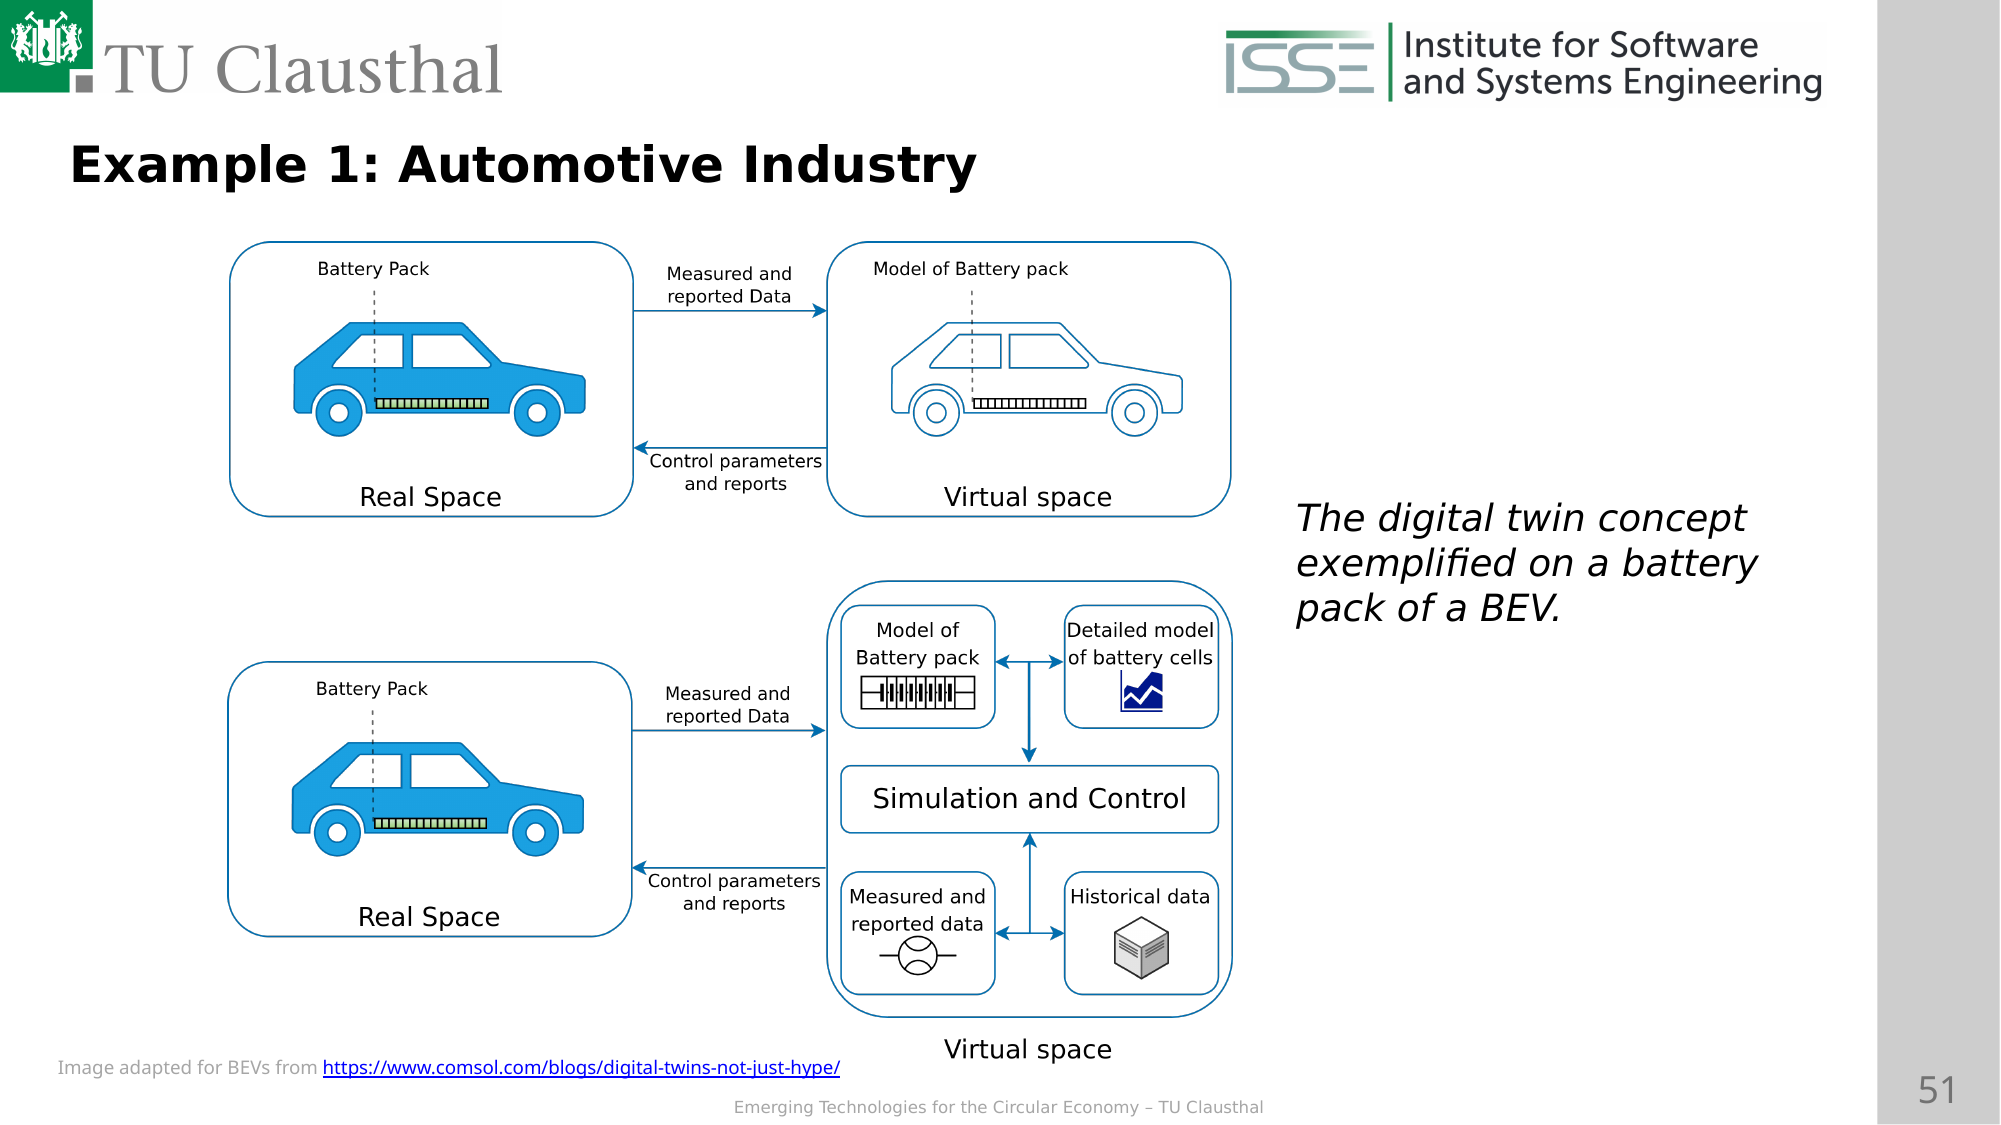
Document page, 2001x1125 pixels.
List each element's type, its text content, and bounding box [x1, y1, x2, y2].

text_box The digital twin concept exemplified on a battery pack of a BEV. [1281, 486, 1844, 636]
picture [227, 241, 1233, 1084]
text_box Image adapted for BEVs from https://www.comsol.com/blogs/digital-twins-not-just-hype/ [43, 1048, 1850, 1089]
picture [0, 0, 502, 93]
text_box Example 1: Automotive Industry [55, 125, 1819, 208]
picture [1218, 22, 1827, 108]
